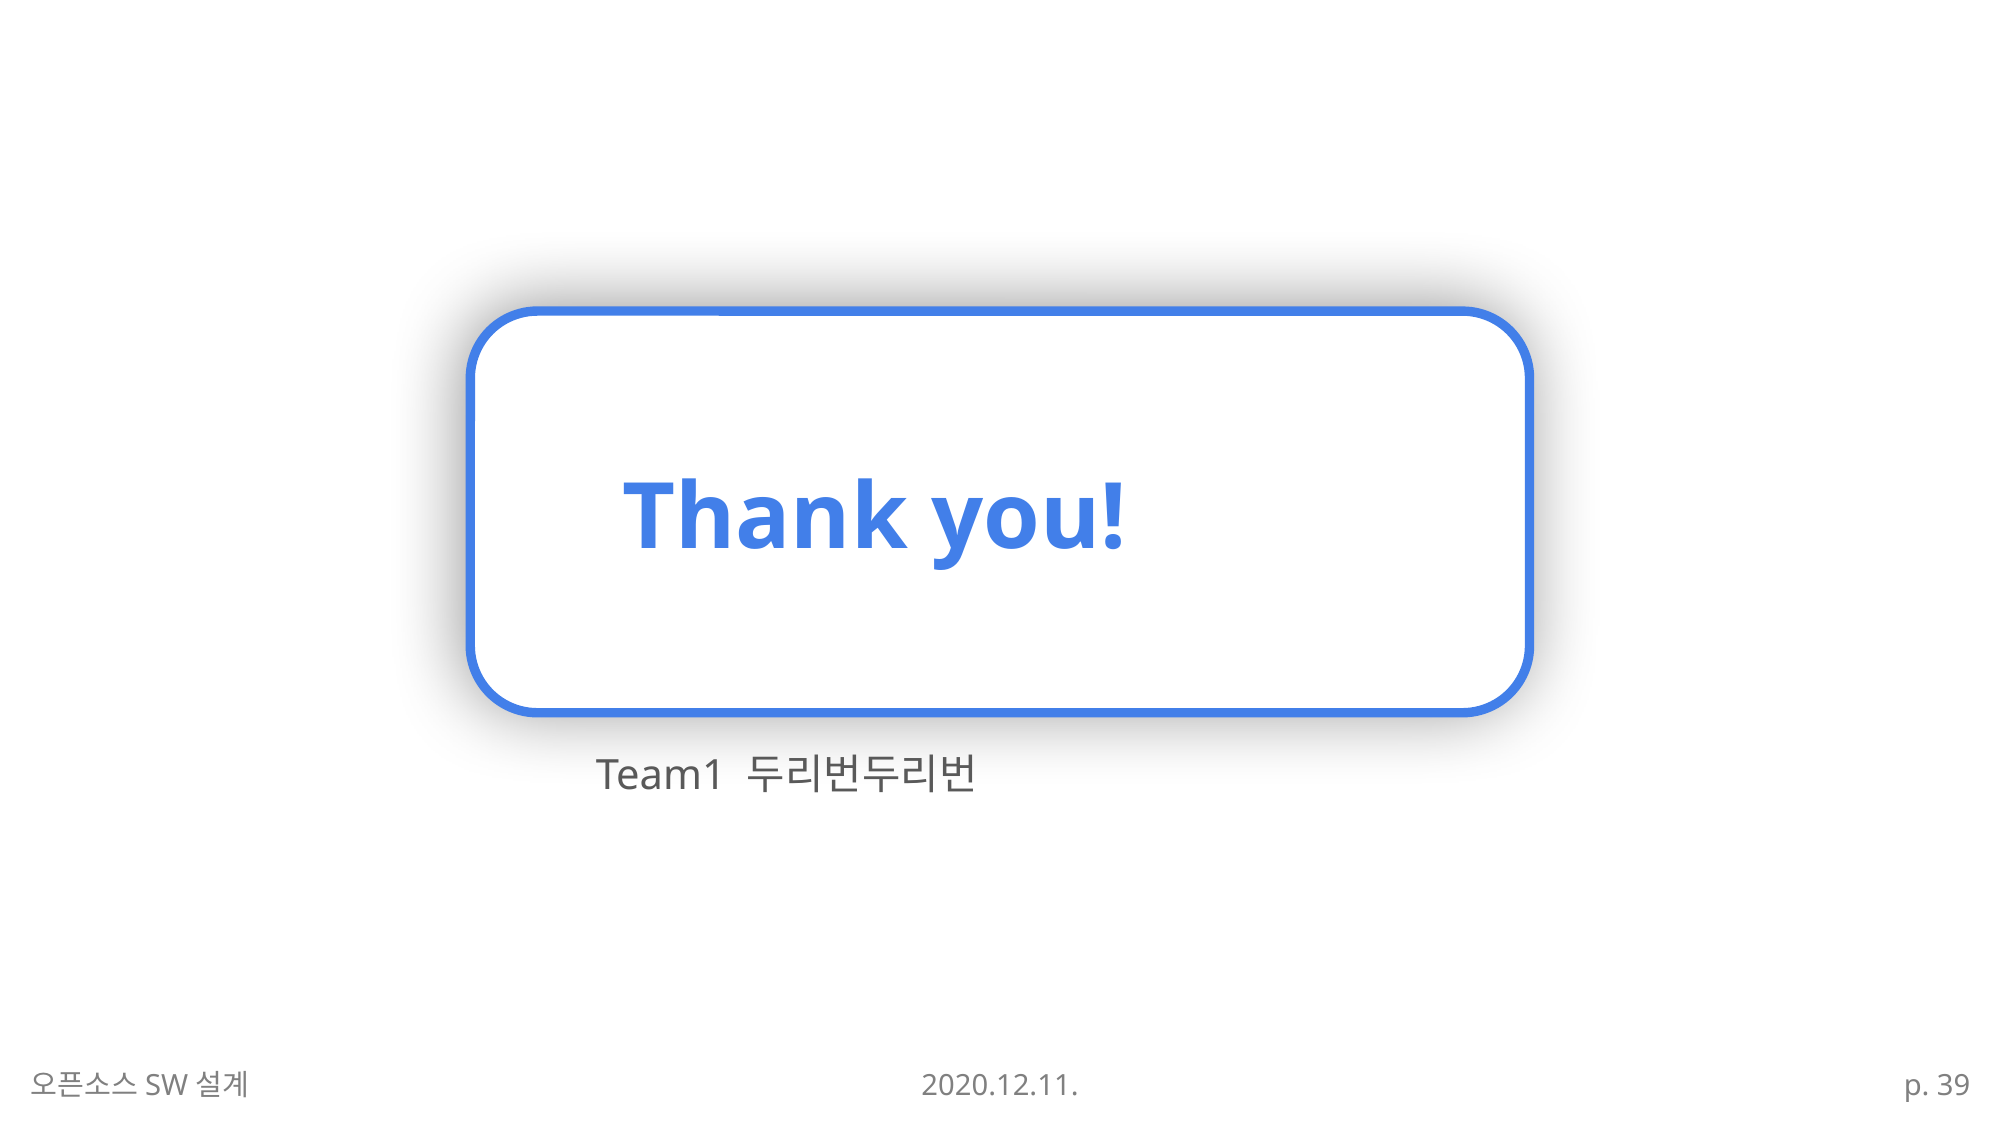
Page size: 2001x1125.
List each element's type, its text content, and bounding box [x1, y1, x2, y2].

text_box p. 39 [1888, 1058, 1986, 1109]
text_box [470, 311, 1530, 713]
text_box Team1 두리번두리번 [576, 731, 1424, 814]
text_box 오픈소스SW설계 [15, 1058, 265, 1109]
text_box 2020.12.11. [906, 1058, 1094, 1109]
